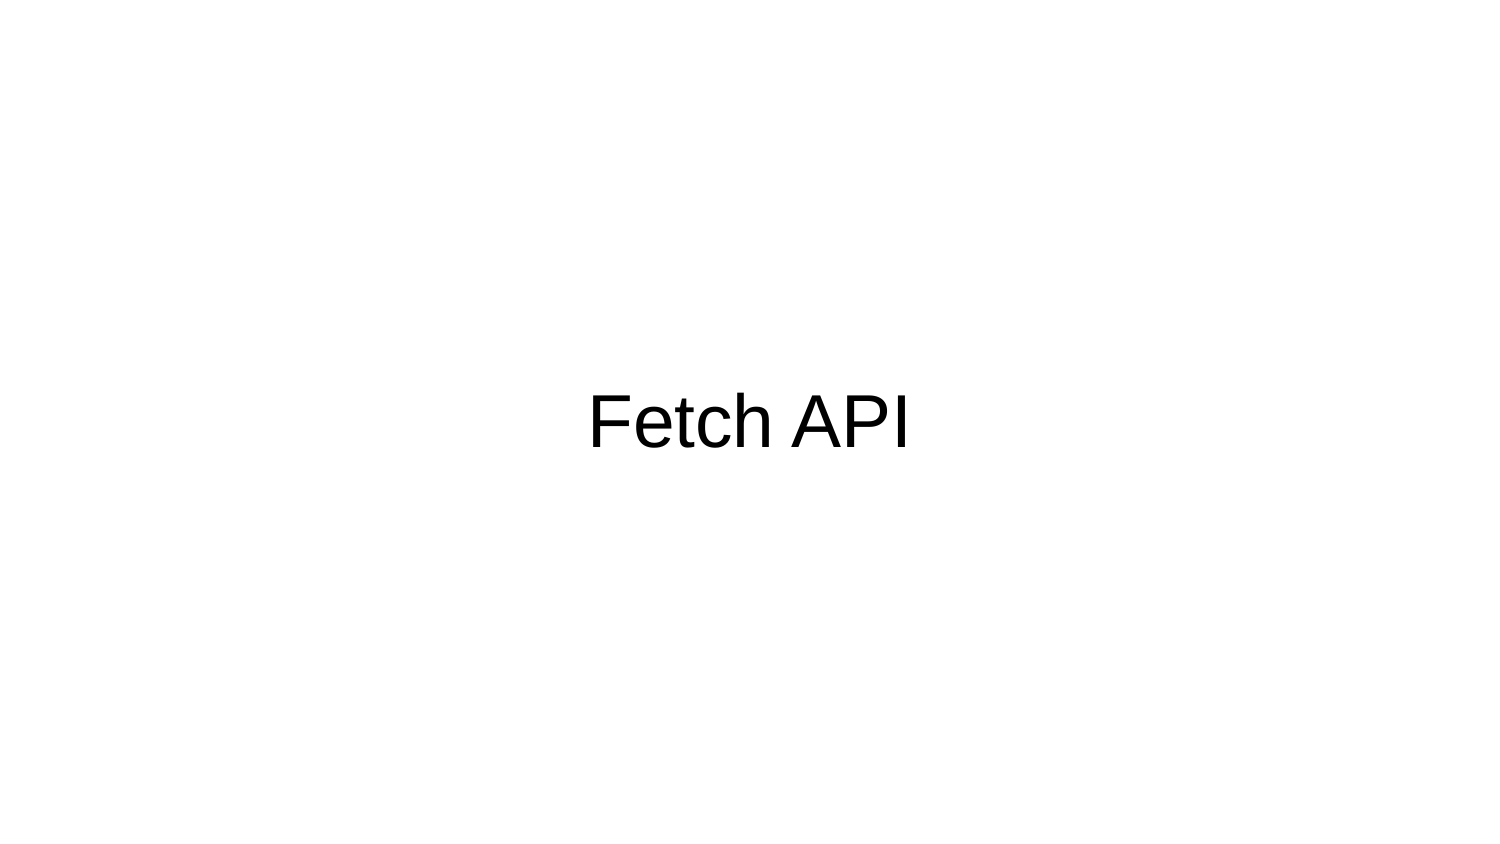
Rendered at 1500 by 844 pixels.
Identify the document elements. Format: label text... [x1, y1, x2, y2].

title Fetch API [51, 352, 1449, 491]
